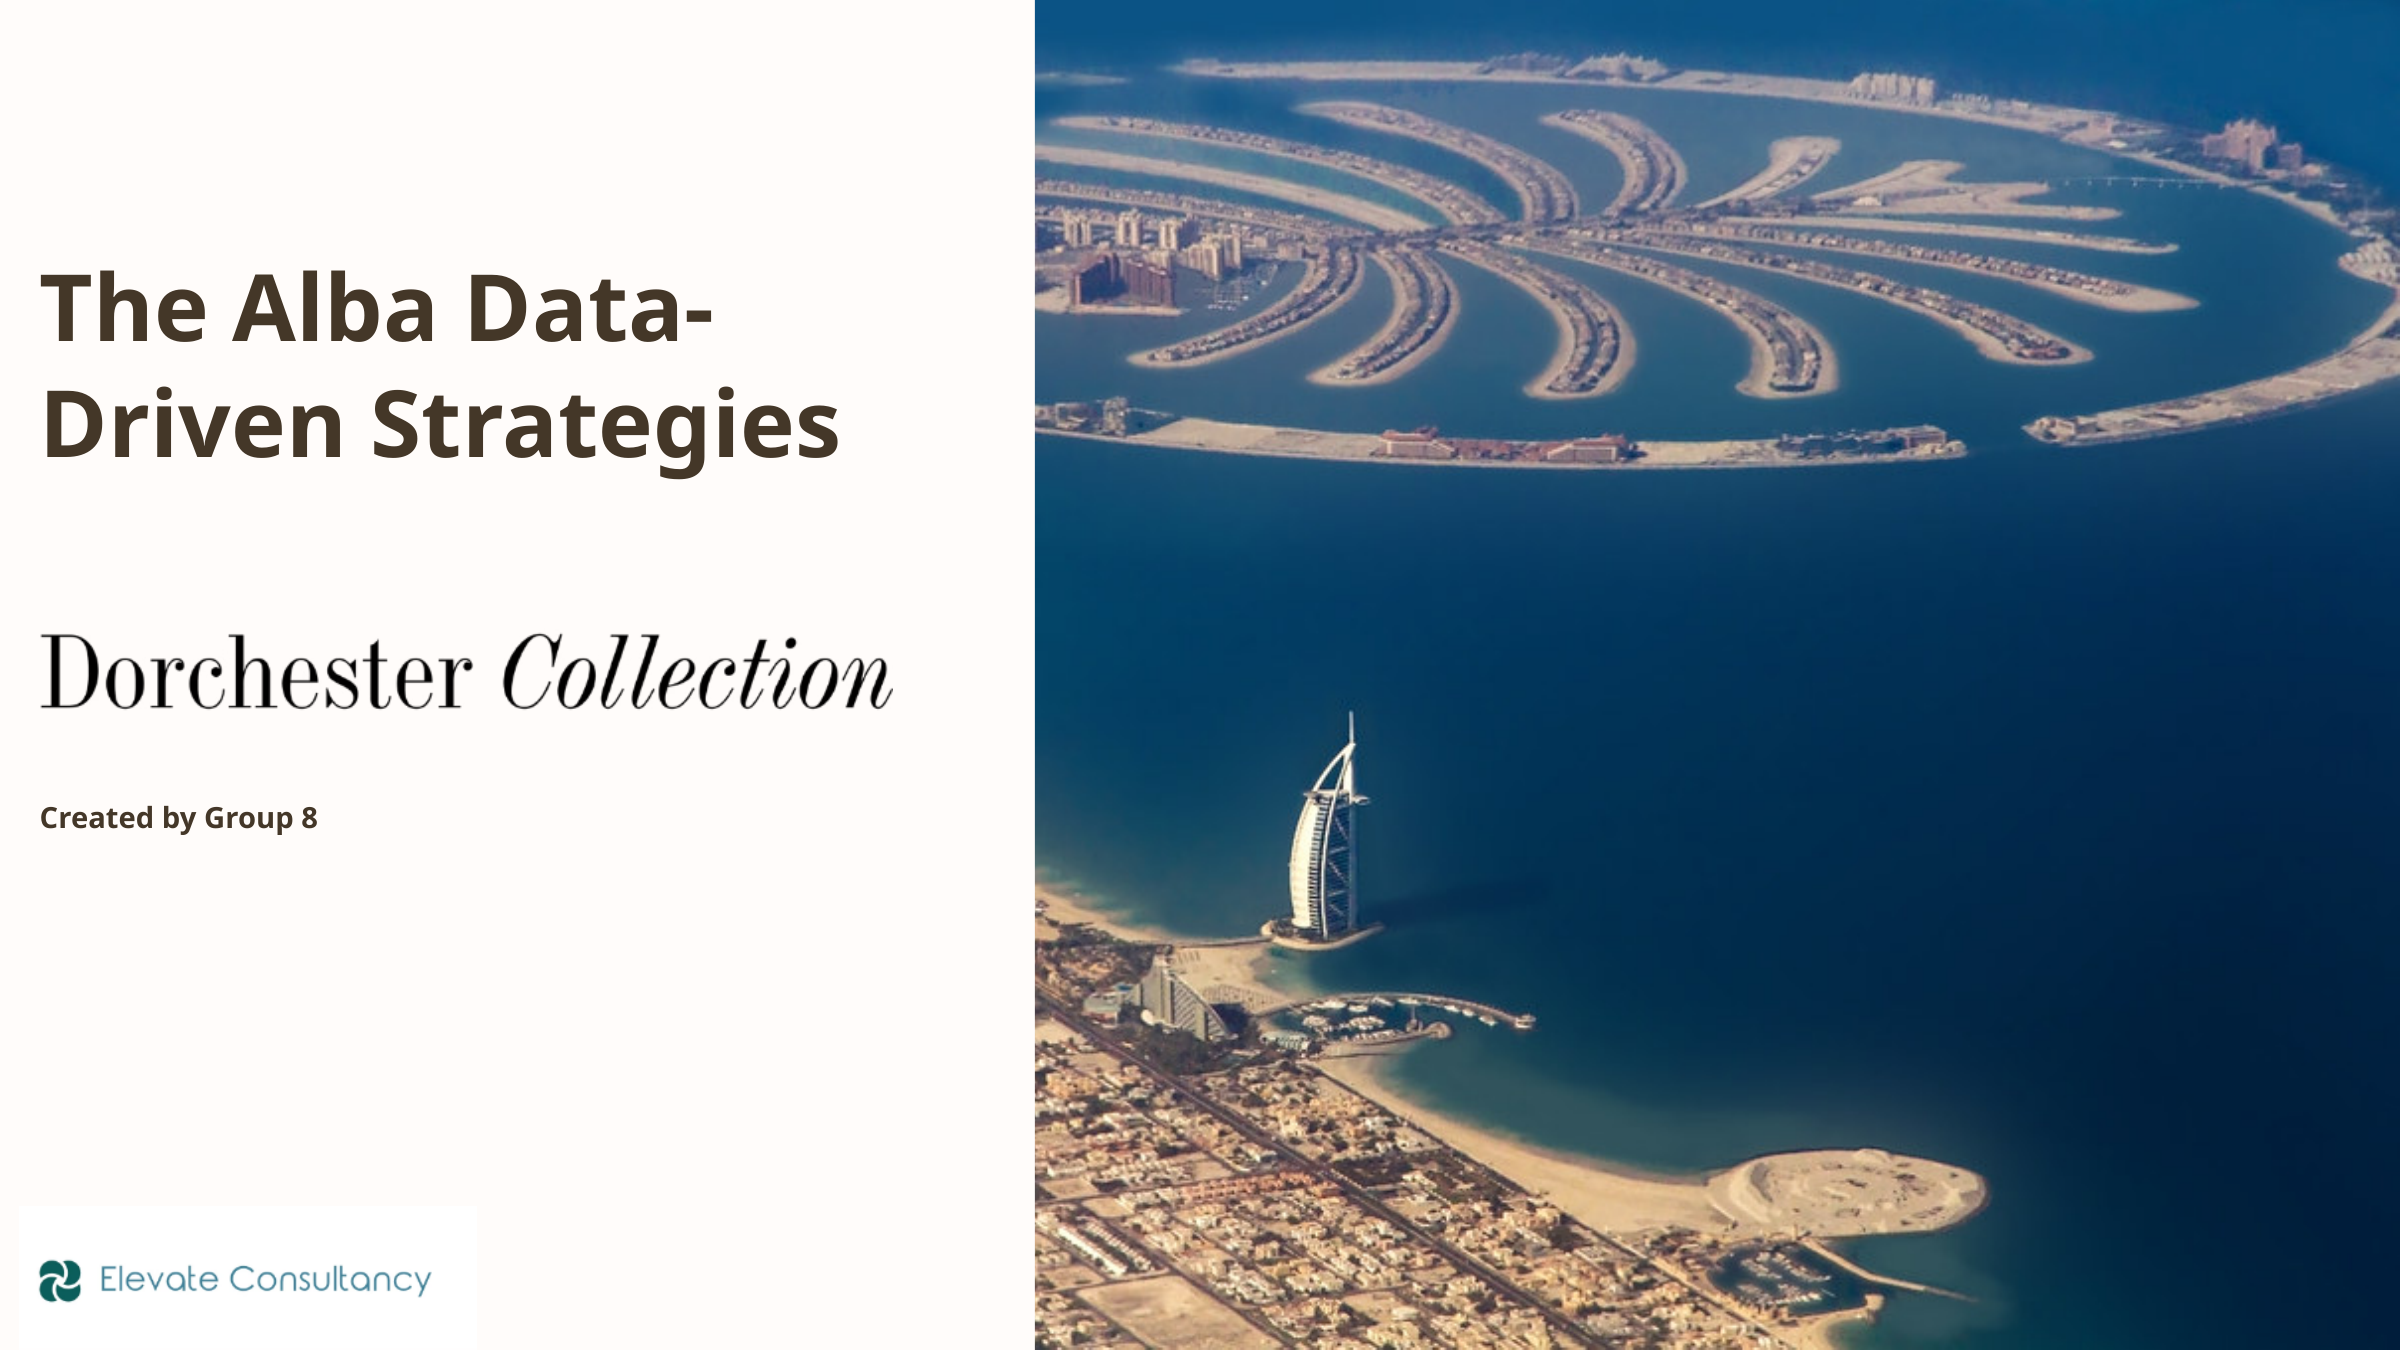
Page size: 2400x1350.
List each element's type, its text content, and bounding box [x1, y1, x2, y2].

picture [19, 620, 893, 730]
picture [1034, 0, 2400, 1350]
text_box Created by Group 8 [39, 787, 411, 831]
text_box The Alba Data-Driven Strategies [39, 244, 980, 478]
picture [19, 1206, 477, 1350]
